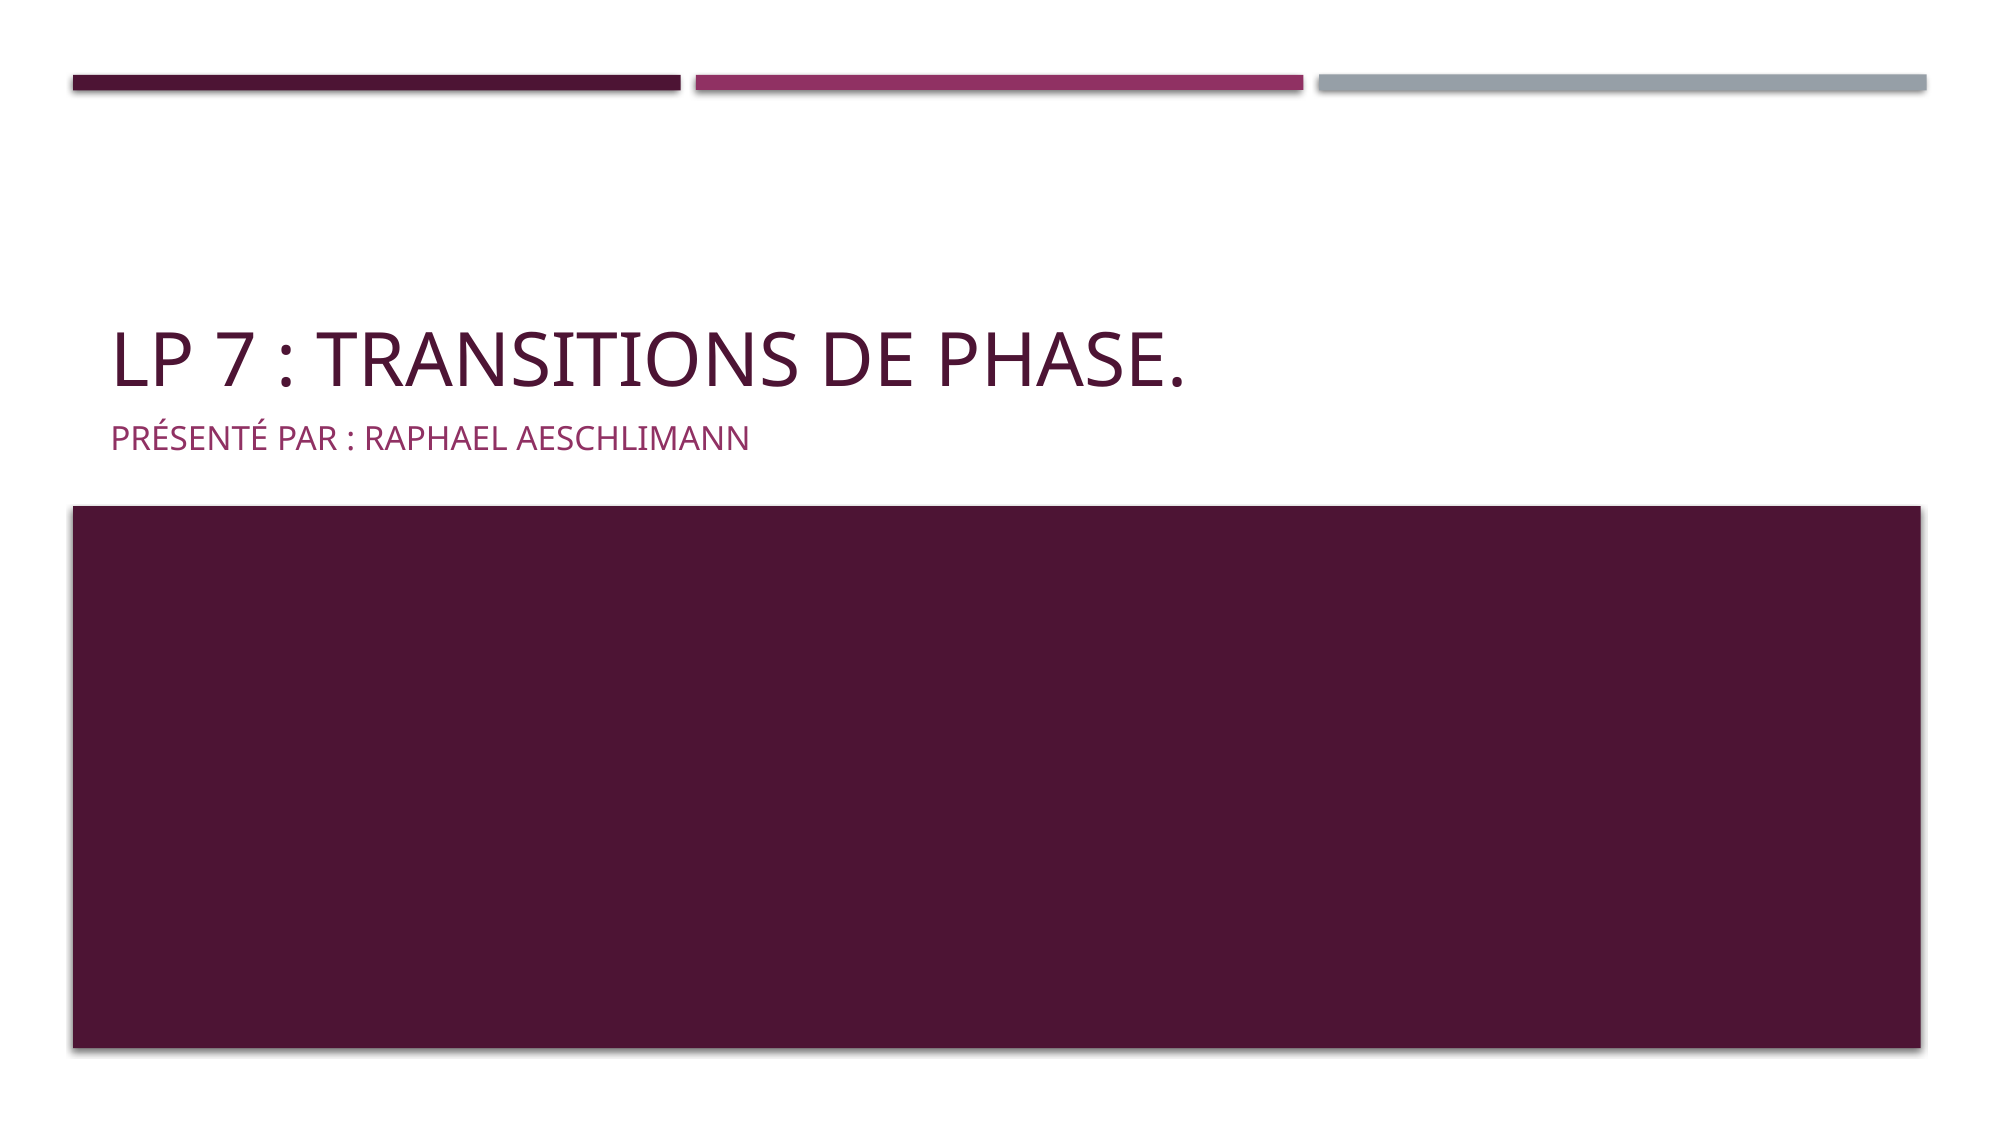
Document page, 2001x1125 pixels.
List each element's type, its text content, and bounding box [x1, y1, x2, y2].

subtitle Présenté par : Raphael Aeschlimann [95, 409, 1899, 507]
title LP 7 : transitions de phase. [95, 167, 1899, 409]
